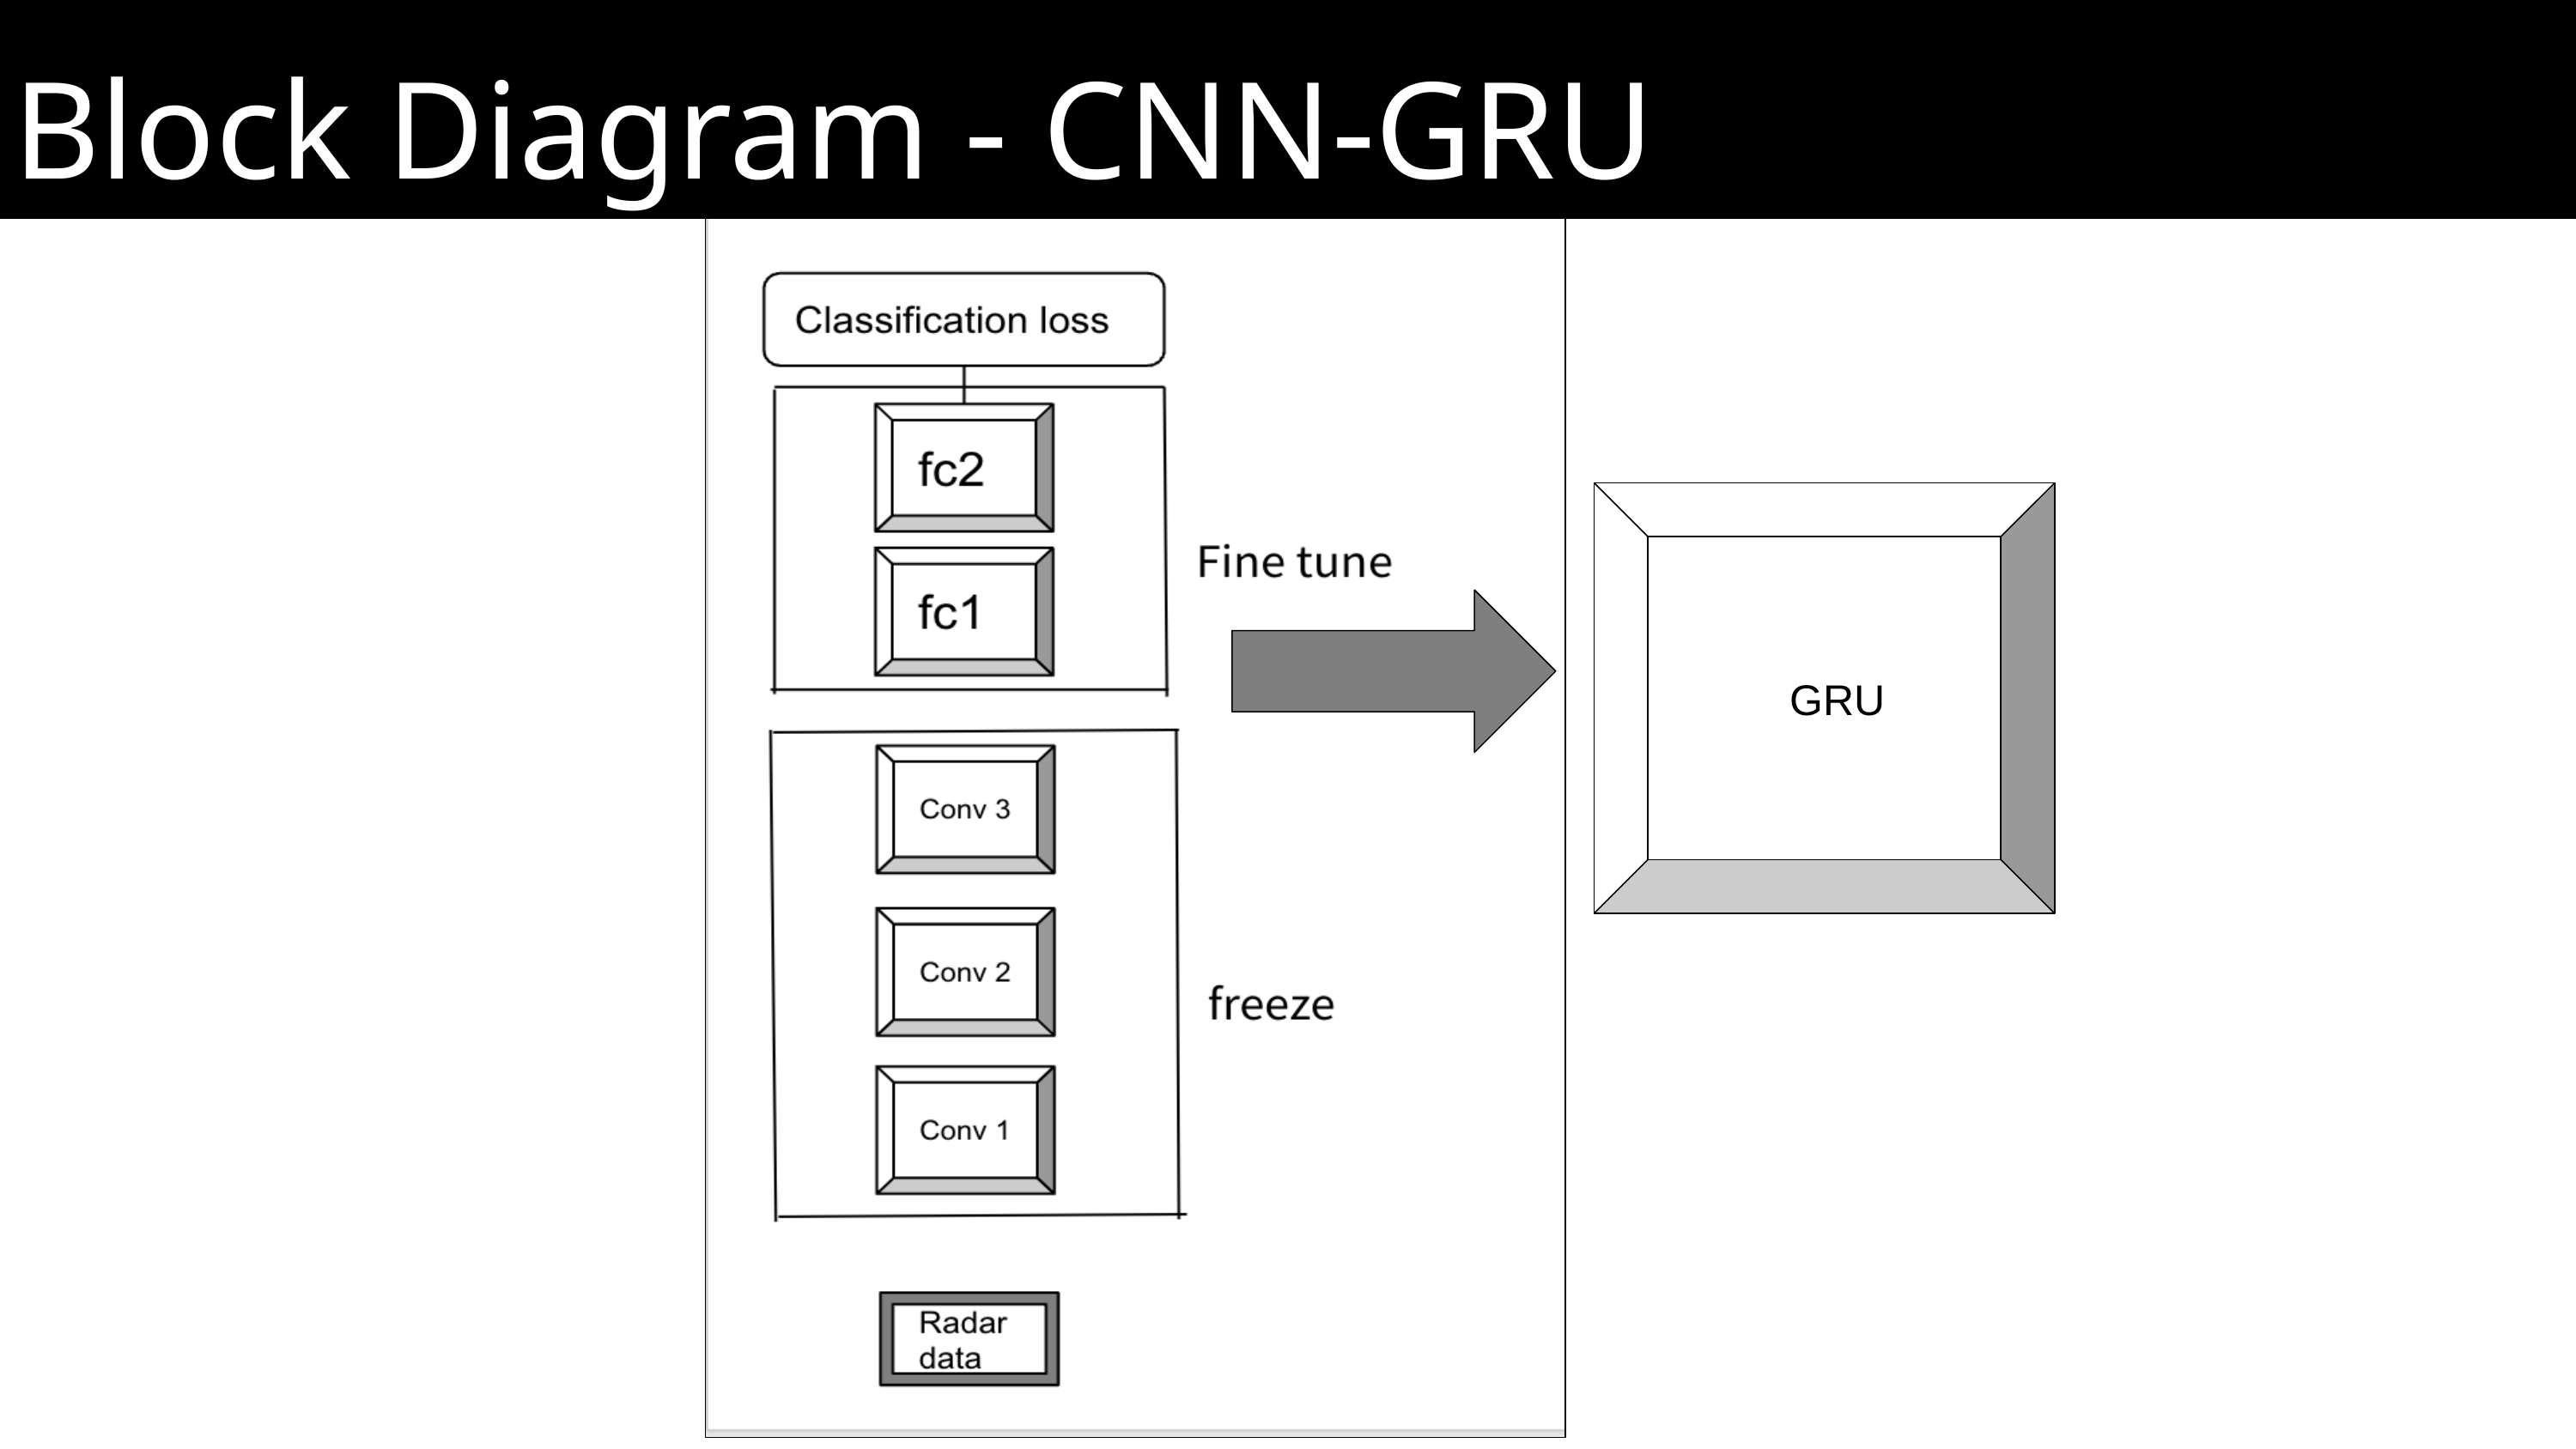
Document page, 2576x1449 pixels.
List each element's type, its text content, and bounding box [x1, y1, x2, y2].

picture [706, 218, 1565, 1438]
text_box Block Diagram - CNN-GRU [0, 0, 2576, 219]
text_box GRU [1594, 482, 2055, 914]
